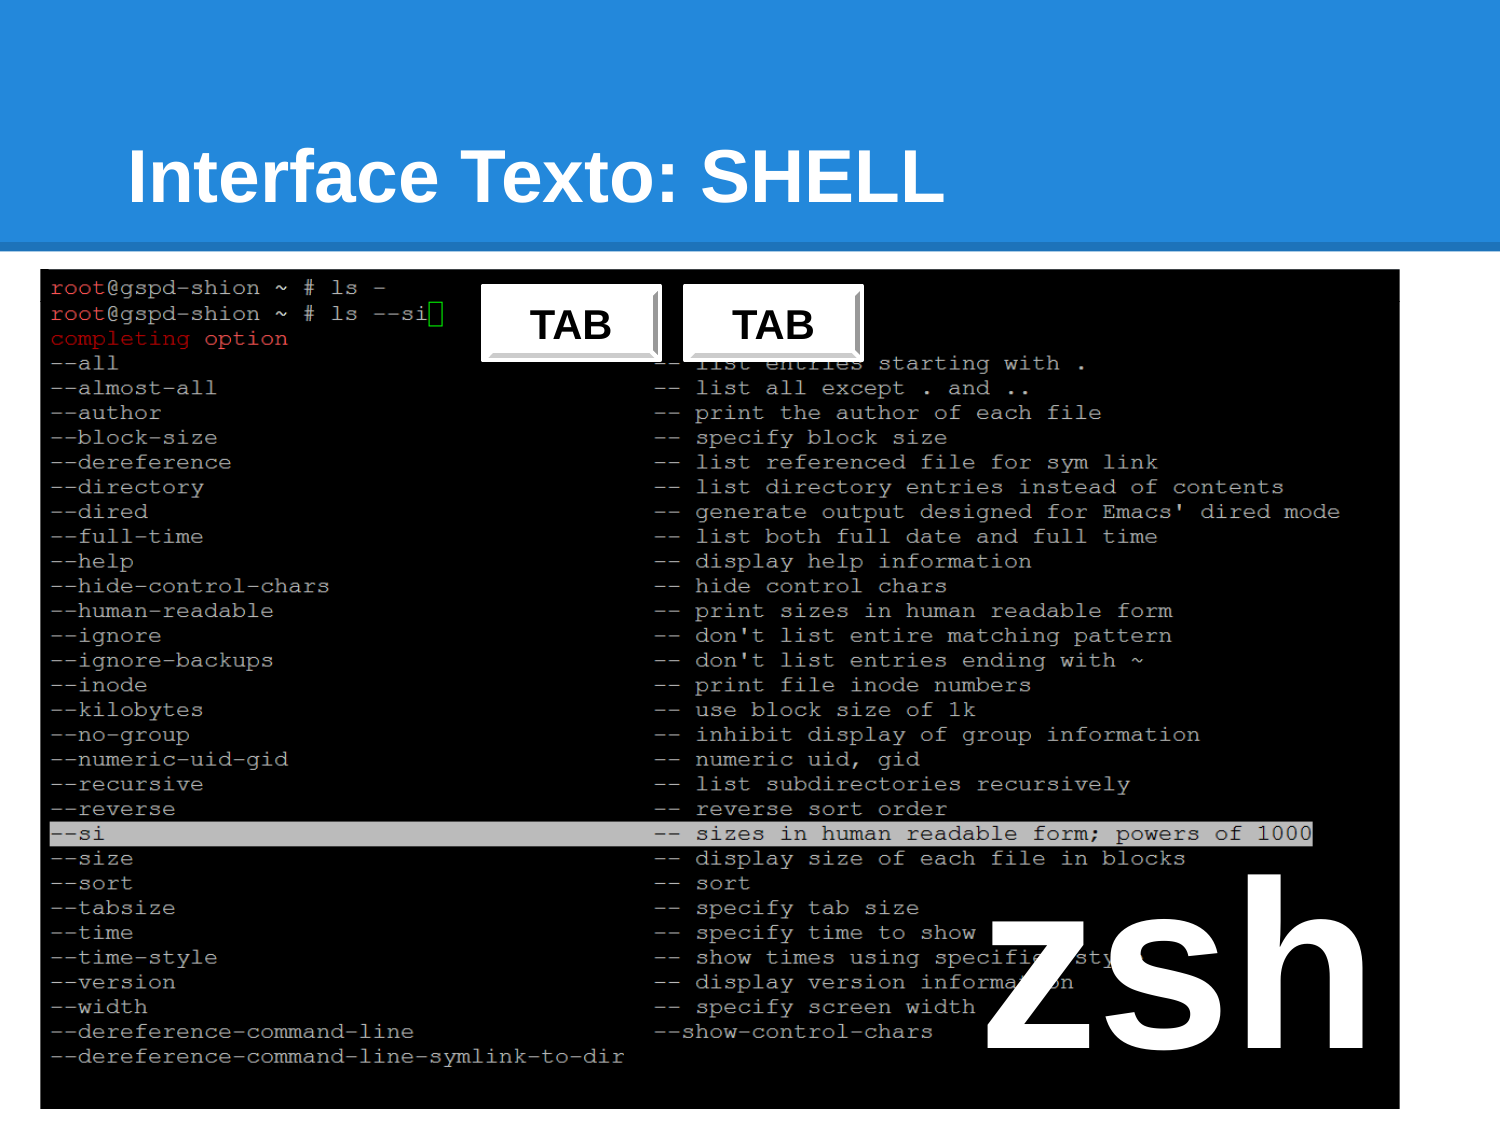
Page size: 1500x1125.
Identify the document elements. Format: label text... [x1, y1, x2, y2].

title Interface Texto: SHELL [75, 45, 1425, 233]
picture [40, 269, 1400, 1109]
